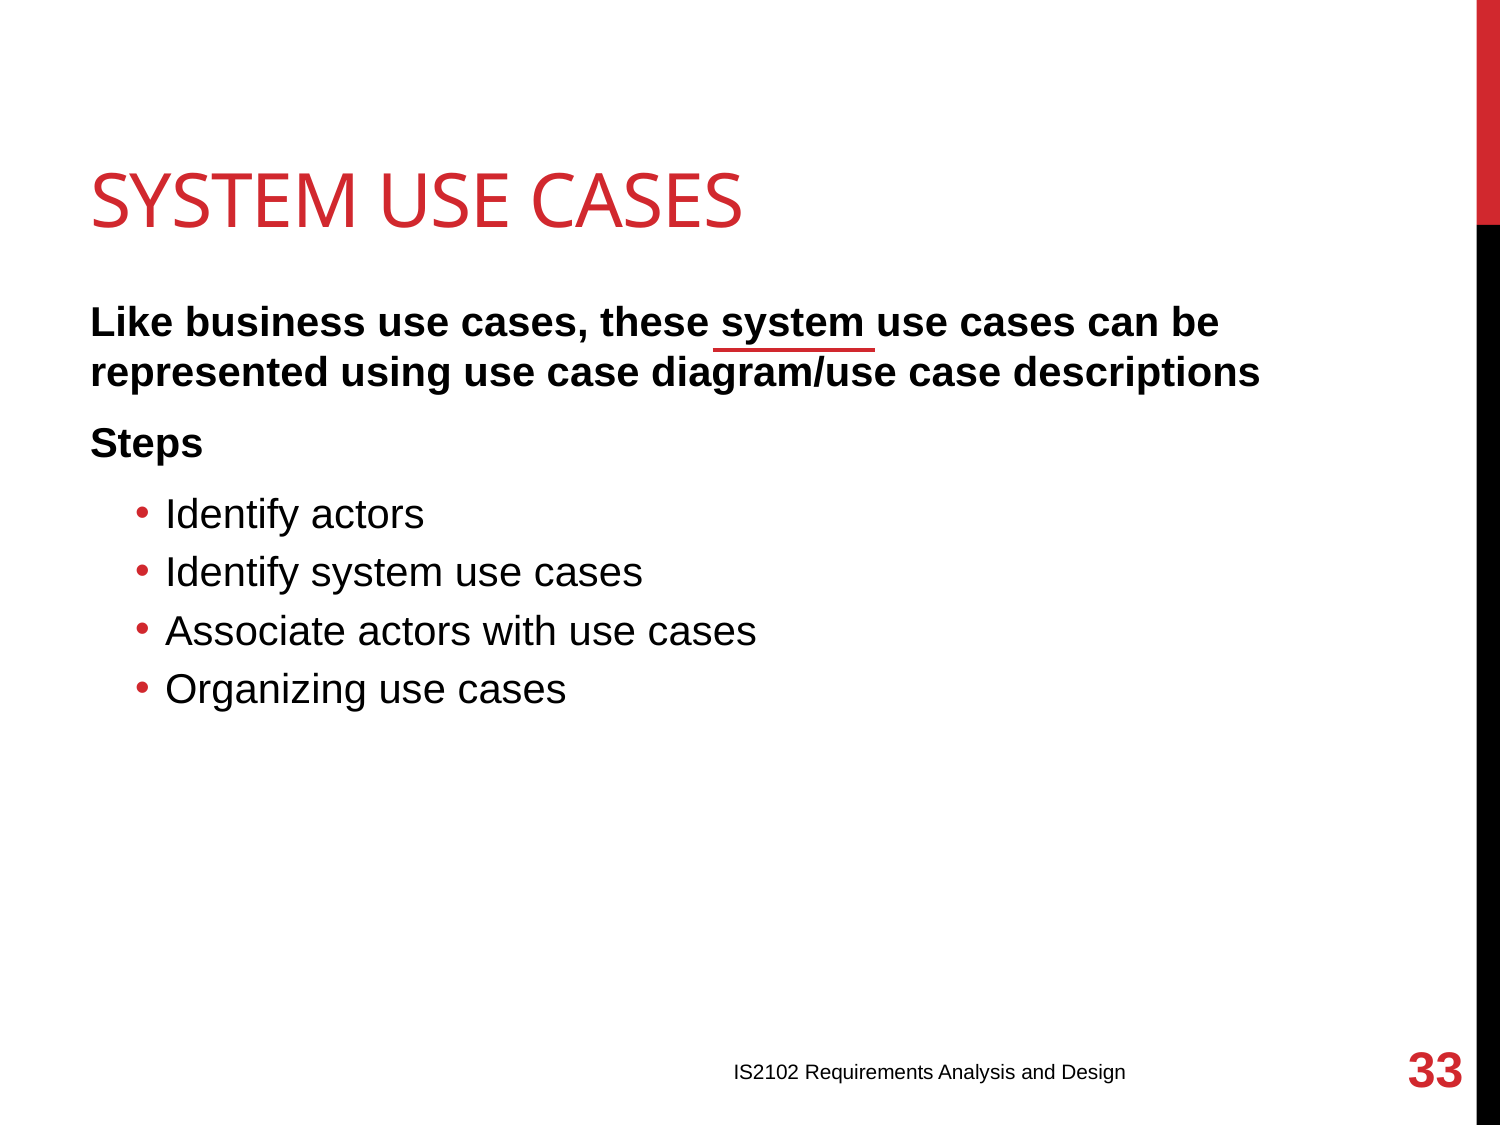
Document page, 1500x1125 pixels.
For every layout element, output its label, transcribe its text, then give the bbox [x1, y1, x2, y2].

slide_number 33 [1262, 1037, 1479, 1098]
title System Use Cases [75, 25, 1025, 250]
footer IS2102 Requirements Analysis and Design [718, 1051, 1238, 1112]
list Like business use cases, these system use cases can be represented using use case diagram/use case descriptions Steps Identify actors Identify system use cases Associate actors with use cases Organizing use cases [75, 287, 1325, 1005]
